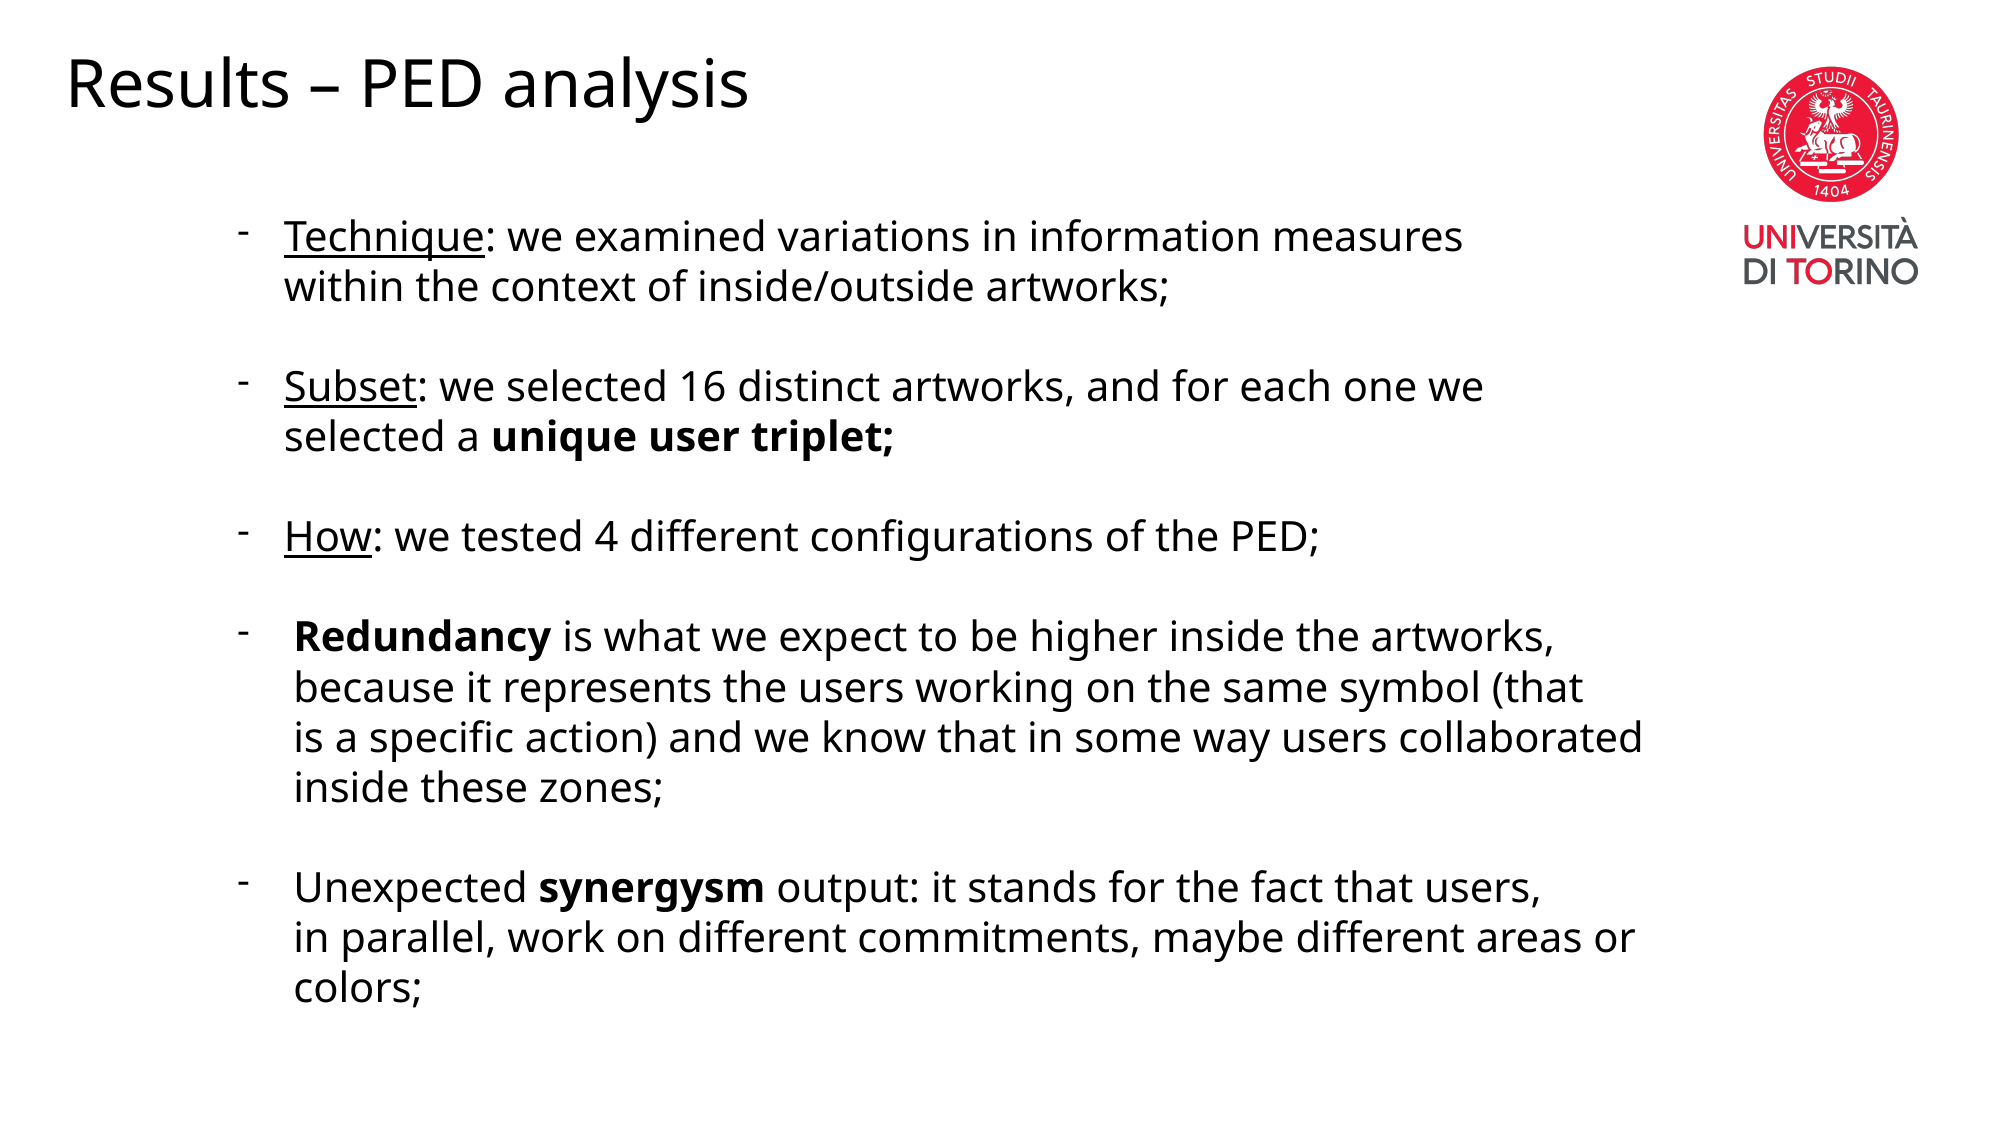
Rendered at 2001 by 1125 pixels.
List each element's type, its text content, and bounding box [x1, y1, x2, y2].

text_box Technique: we examined variations in information measures within the context of inside/outside artworks; Subset: we selected 16 distinct artworks, and for each one we selected a unique user triplet; How: we tested 4 different configurations of the PED; Redundancy is what we expect to be higher inside the artworks, because it represents the users working on the same symbol (that is a specific action) and we know that in some way users collaborated inside these zones; Unexpected synergysm output: it stands for the fact that users, in parallel, work on different commitments, maybe different areas or colors; [222, 202, 1664, 1018]
picture [1663, 0, 2000, 352]
text_box Results – PED analysis [50, 0, 1716, 195]
